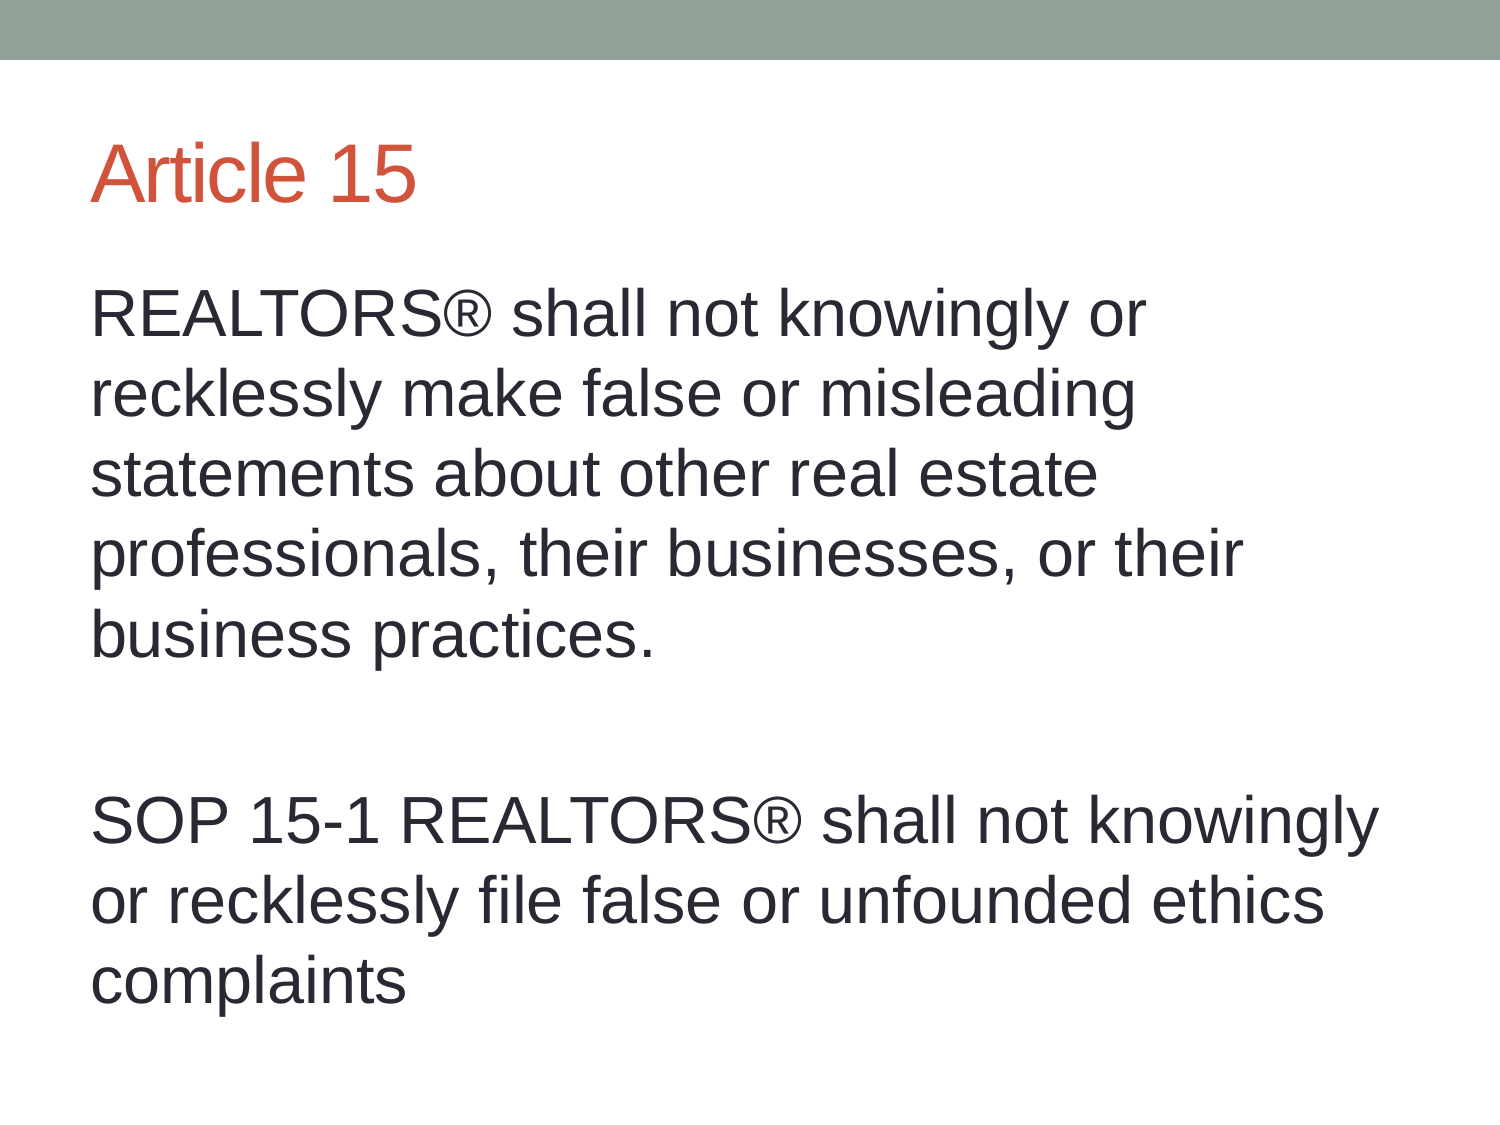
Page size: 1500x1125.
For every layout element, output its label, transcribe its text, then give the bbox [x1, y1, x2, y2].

list REALTORS® shall not knowingly or recklessly make false or misleading statements about other real estate professionals, their businesses, or their business practices. SOP 15-1 REALTORS® shall not knowingly or recklessly file false or unfounded ethics complaints [75, 262, 1425, 1063]
title Article 15 [75, 87, 1425, 250]
